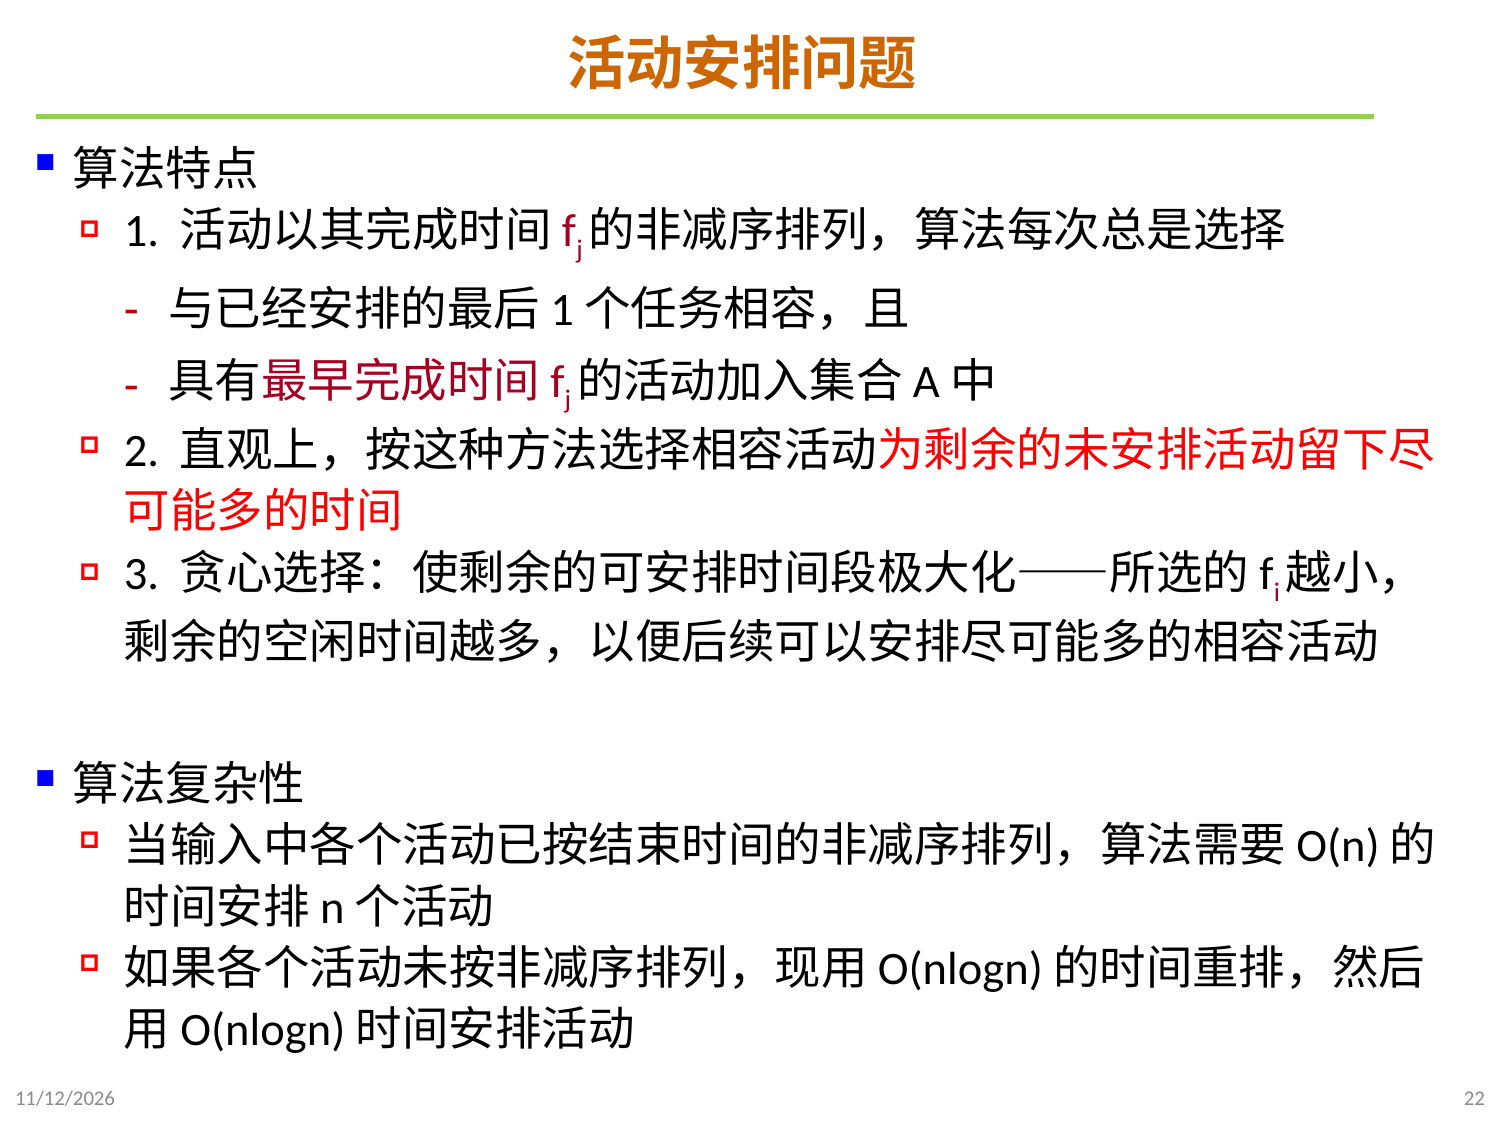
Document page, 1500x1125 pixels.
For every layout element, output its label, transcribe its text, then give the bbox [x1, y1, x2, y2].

list 算法特点 1. 活动以其完成时间fj的非减序排列，算法每次总是选择 与已经安排的最后1个任务相容，且 具有最早完成时间fj的活动加入集合A中 2. 直观上，按这种方法选择相容活动为剩余的未安排活动留下尽可能多的时间 3. 贪心选择：使剩余的可安排时间段极大化——所选的fi越小，剩余的空闲时间越多，以便后续可以安排尽可能多的相容活动 算法复杂性 当输入中各个活动已按结束时间的非减序排列，算法需要O(n)的时间安排n个活动 如果各个活动未按非减序排列，现用O(nlogn)的时间重排，然后用O(nlogn)时间安排活动 [20, 125, 1480, 1072]
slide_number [0, 1071, 338, 1123]
title 活动安排问题 [95, 14, 1390, 117]
slide_number 22 [1162, 1071, 1500, 1123]
